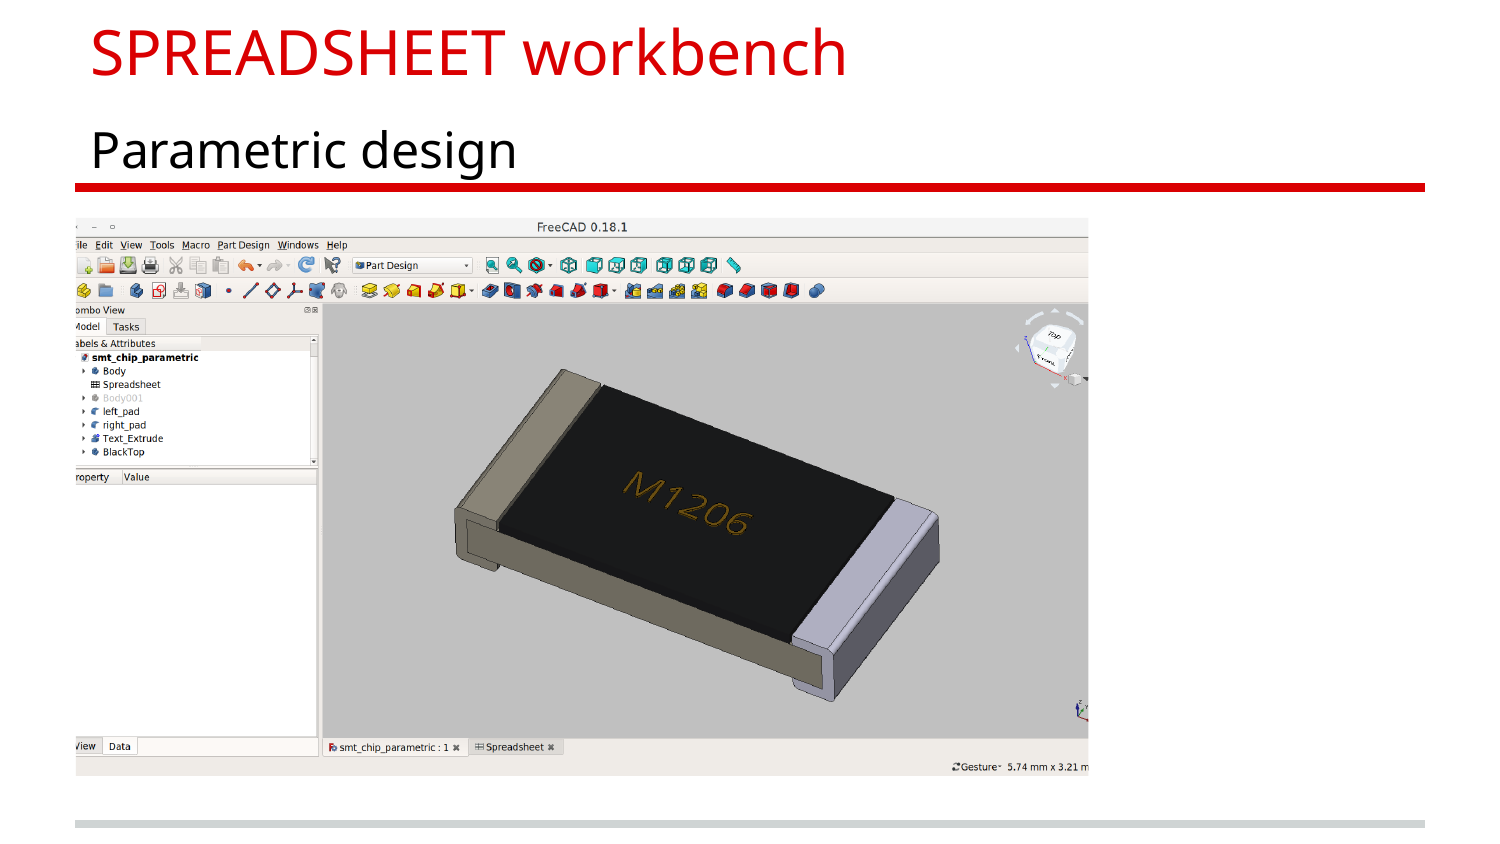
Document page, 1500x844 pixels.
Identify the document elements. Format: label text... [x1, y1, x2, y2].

subtitle Parametric design [75, 103, 1426, 188]
picture [75, 217, 1089, 777]
title SPREADSHEET workbench [75, 24, 1425, 103]
